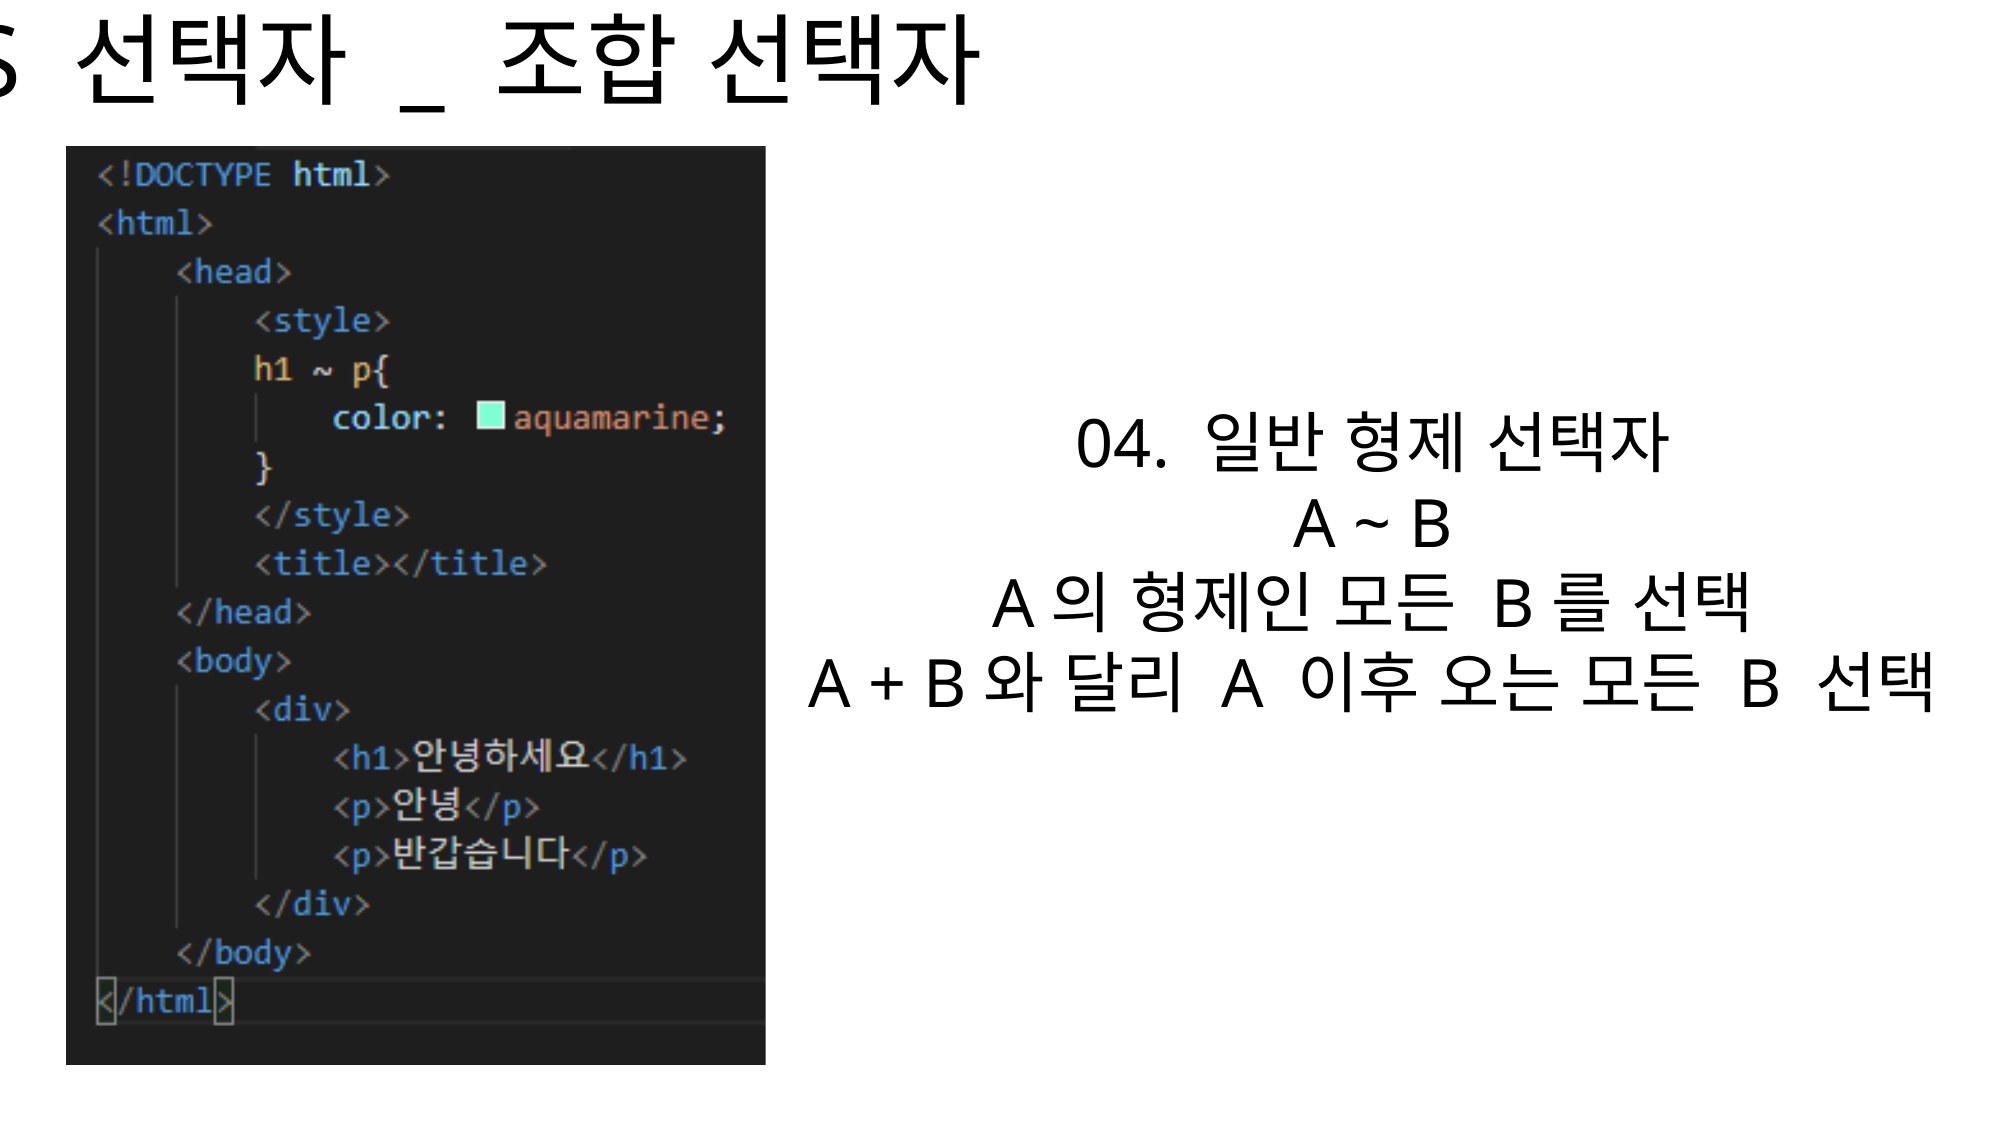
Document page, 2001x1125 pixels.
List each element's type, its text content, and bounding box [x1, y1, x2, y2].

picture [66, 146, 766, 1065]
text_box 04. 일반 형제 선택자 A ~ B A의 형제인 모든 B를 선택 A + B와 달리 A 이후 오는 모든 B 선택 [766, 393, 2000, 728]
text_box CSS 선택자 _ 조합 선택자 [0, 0, 998, 125]
